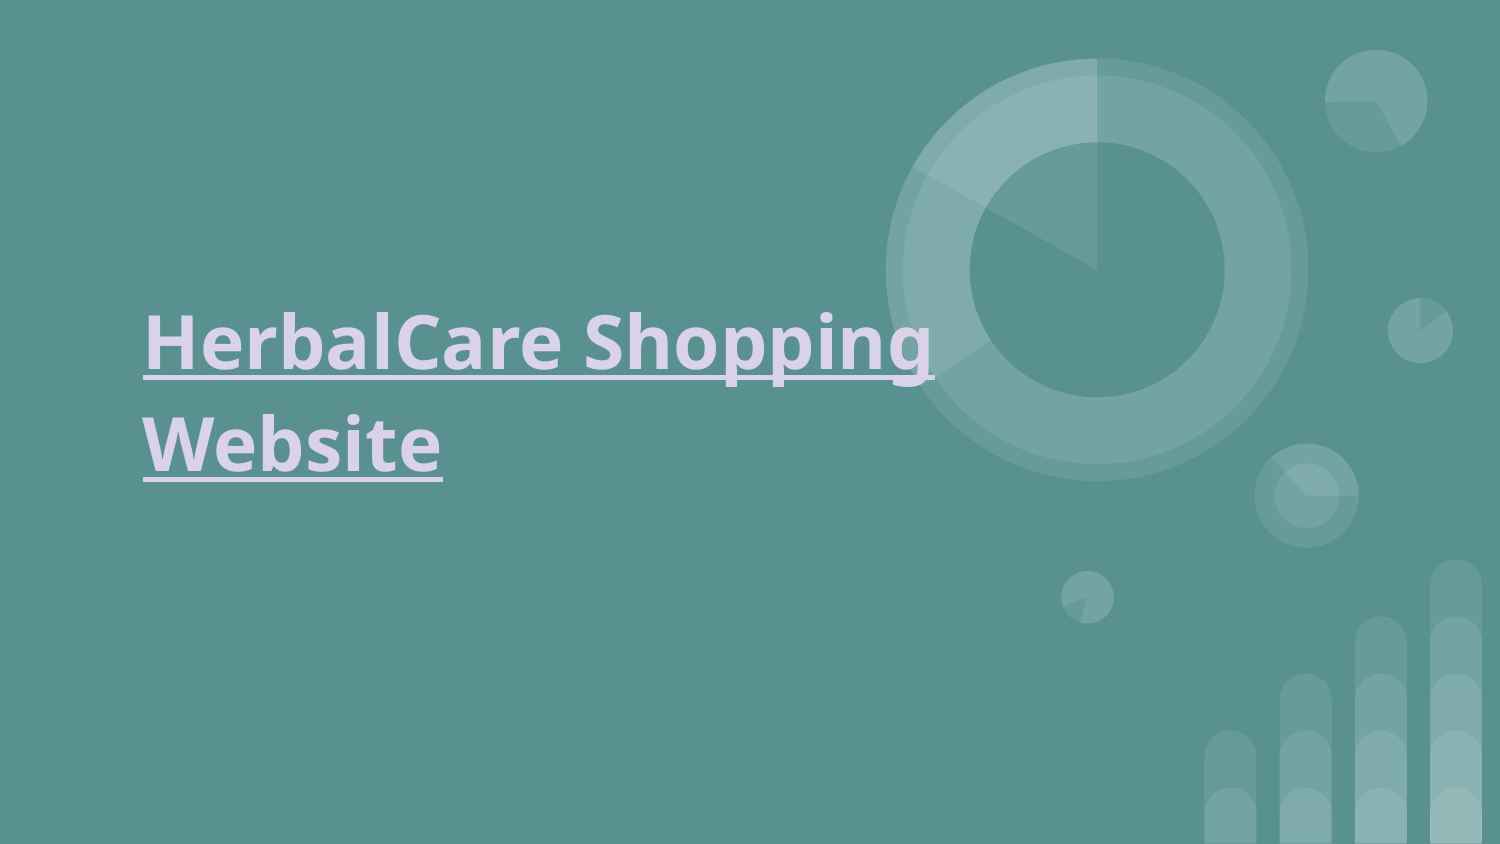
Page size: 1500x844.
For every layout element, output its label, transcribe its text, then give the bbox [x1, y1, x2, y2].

title HerbalCare Shopping Website [127, 237, 1110, 545]
